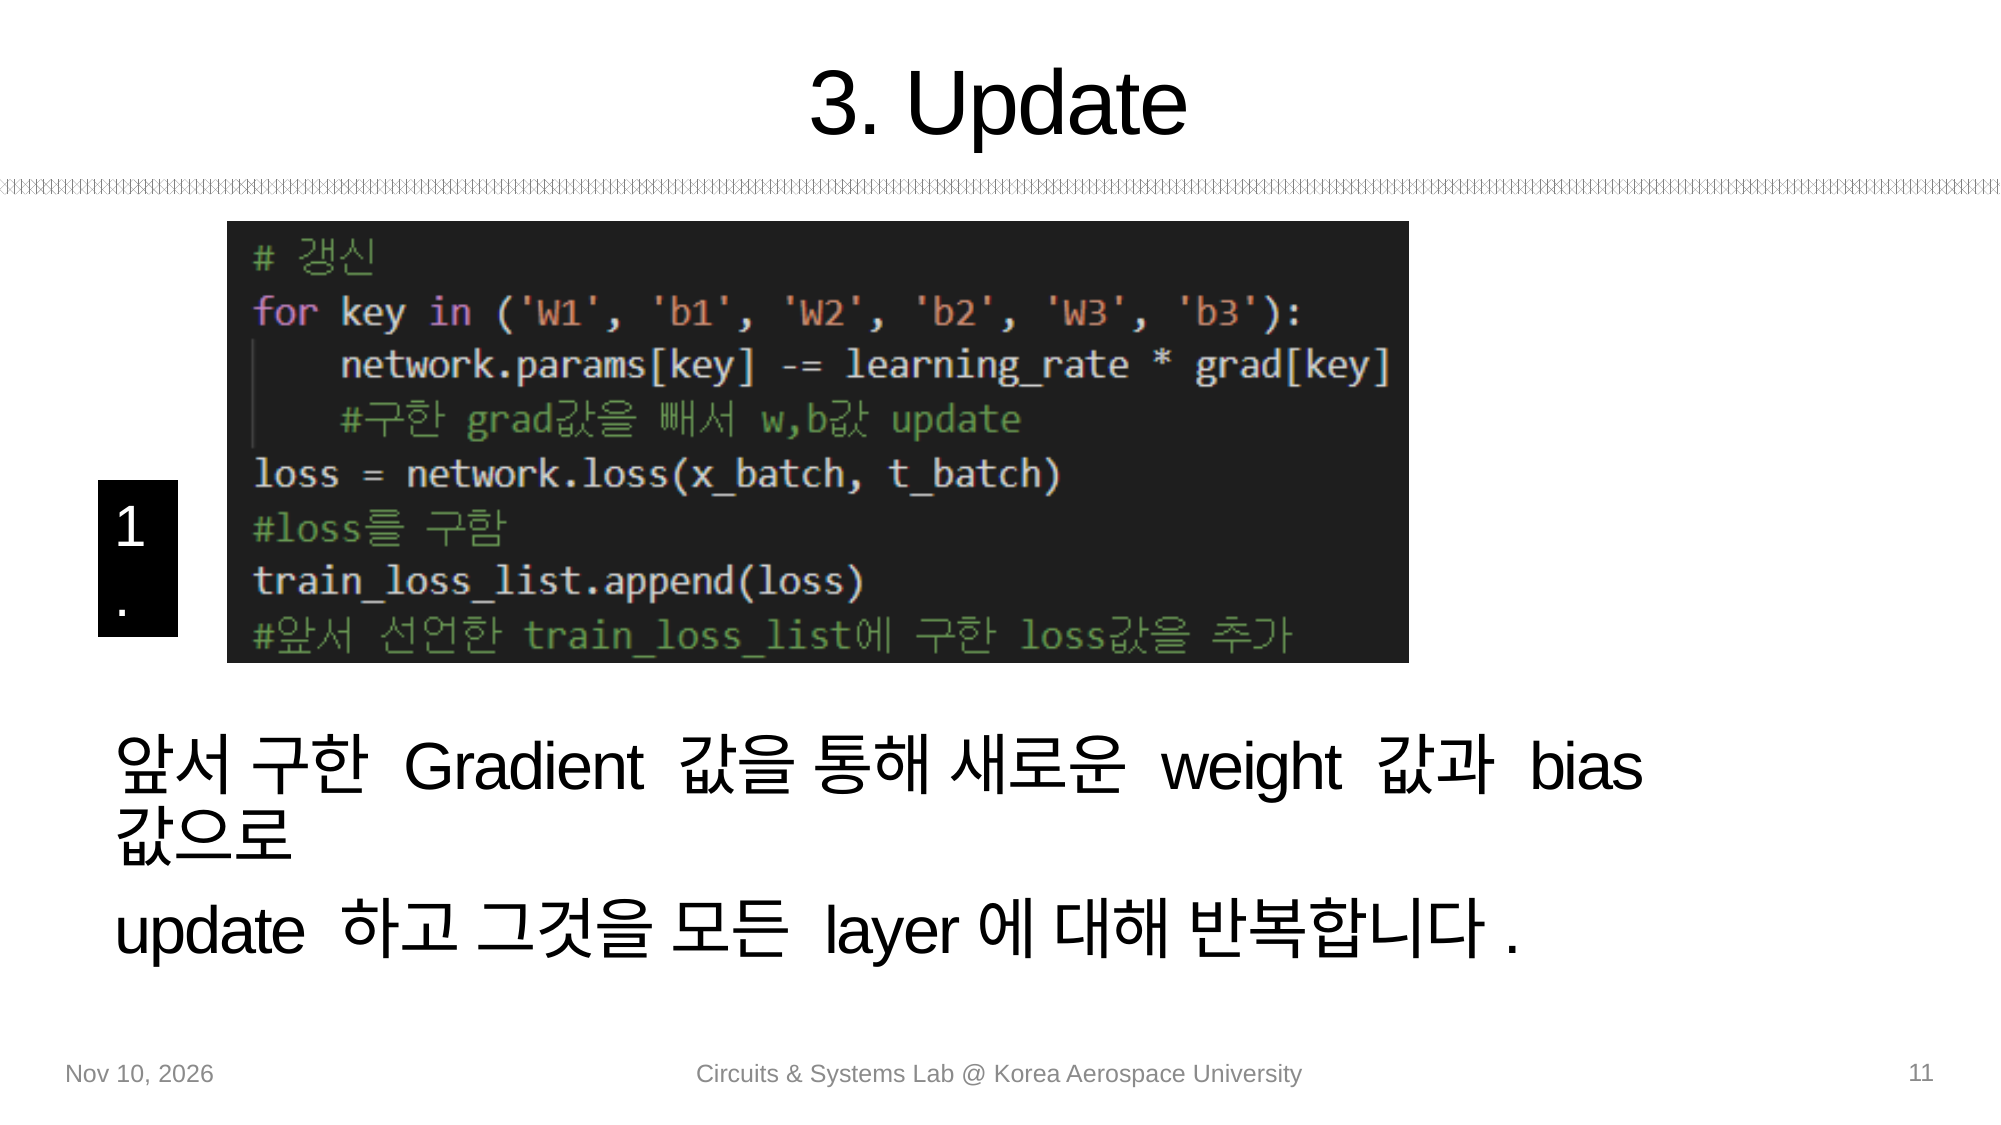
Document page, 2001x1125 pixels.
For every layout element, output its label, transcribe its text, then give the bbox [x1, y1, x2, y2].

text_box 1. [98, 480, 178, 637]
slide_number 11 [1493, 1041, 1950, 1102]
title 3. Update [50, 32, 1950, 163]
list 앞서 구한 Gradient 값을 통해 새로운 weight 값과 bias 값으로 update 하고 그것을 모든 layer에 대해 반복합니다. [99, 724, 1859, 1043]
picture [227, 221, 1409, 663]
footer Circuits & Systems Lab @ Korea Aerospace University [662, 1042, 1338, 1103]
slide_number 25-Sep-20 [50, 1042, 500, 1103]
